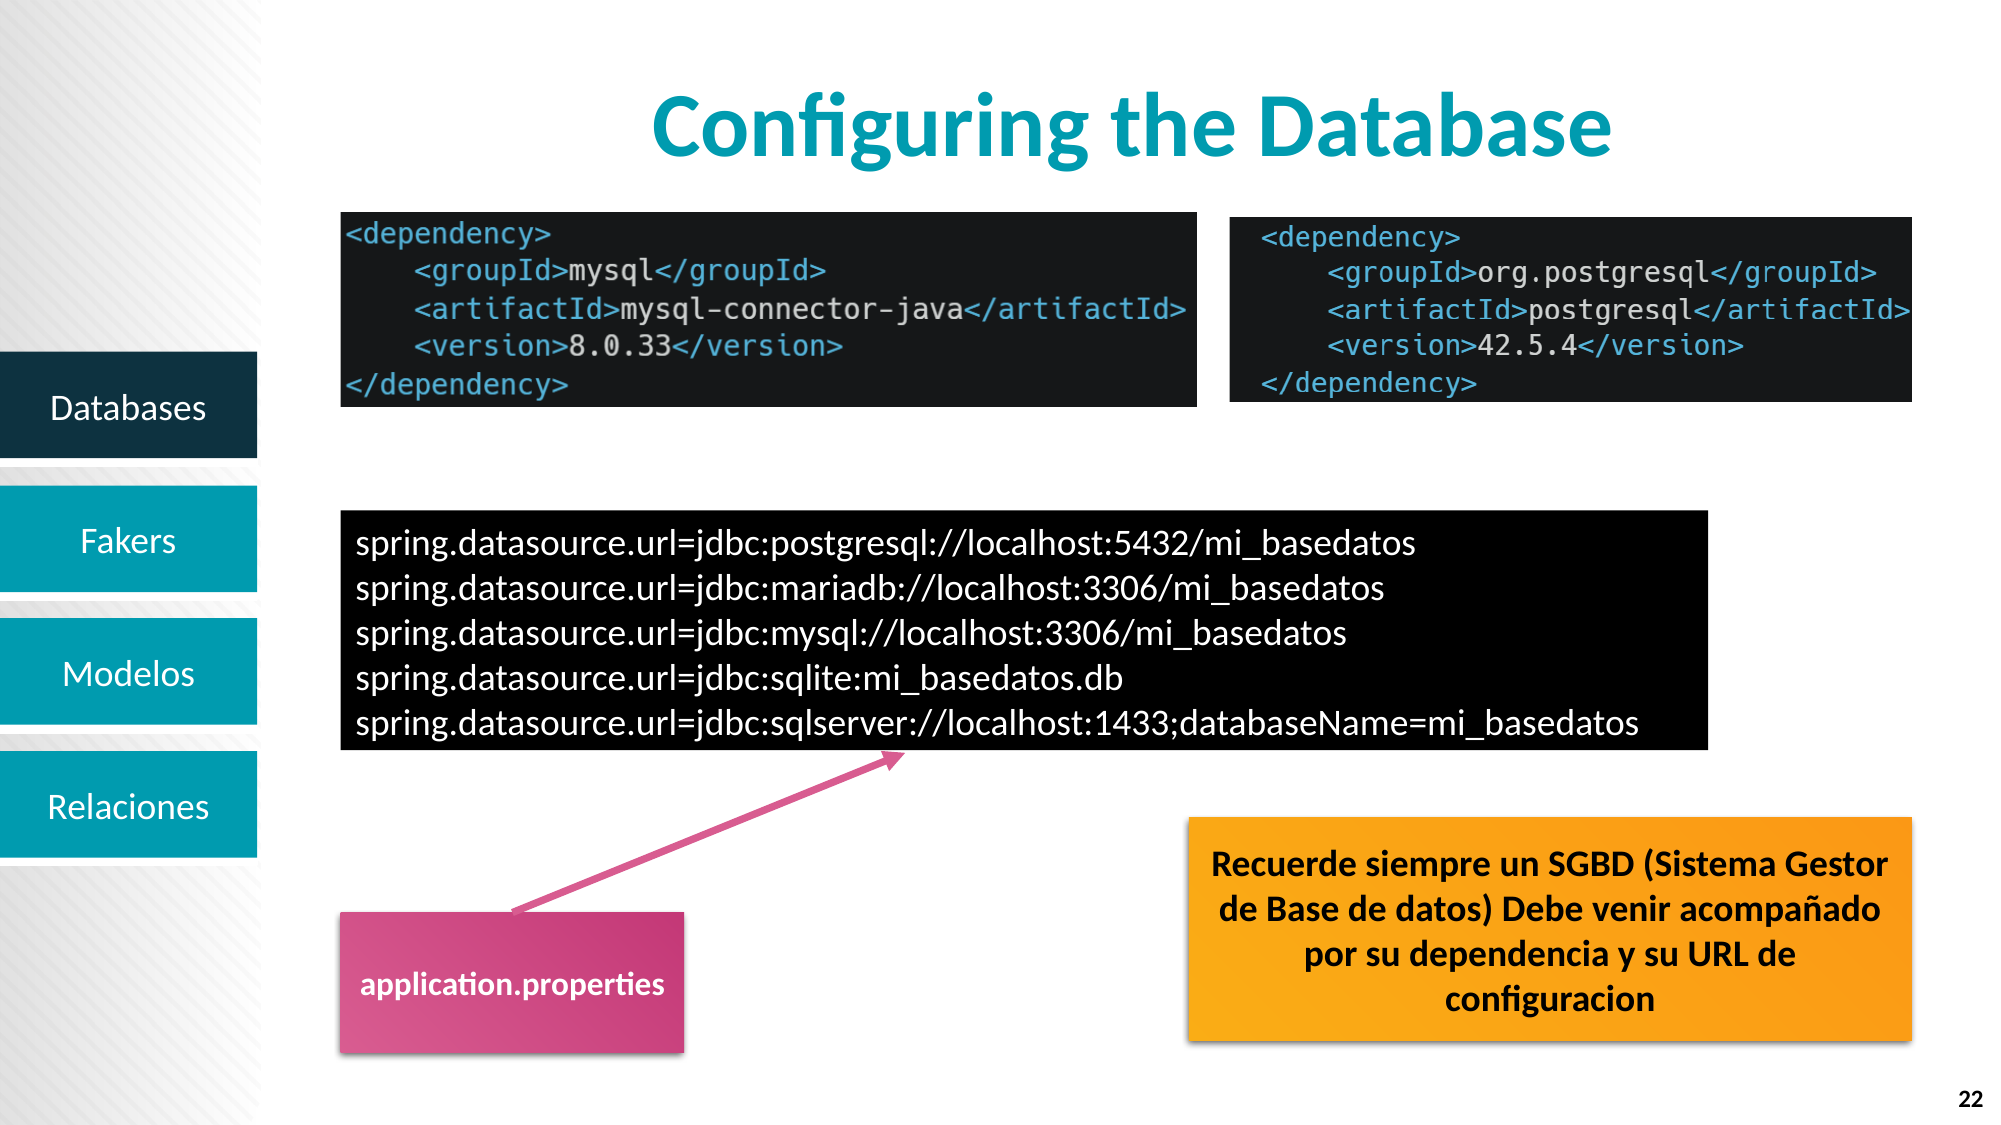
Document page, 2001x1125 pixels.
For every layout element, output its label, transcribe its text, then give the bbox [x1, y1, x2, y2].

text_box spring.datasource.url=jdbc:postgresql://localhost:5432/mi_basedatos spring.datasource.url=jdbc:mariadb://localhost:3306/mi_basedatos spring.datasource.url=jdbc:mysql://localhost:3306/mi_basedatos spring.datasource.url=jdbc:sqlite:mi_basedatos.db spring.datasource.url=jdbc:sqlserver://localhost:1433;databaseName=mi_basedatos [340, 510, 1709, 751]
title Configuring the Database [340, 36, 1927, 204]
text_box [512, 752, 906, 913]
picture [340, 212, 1197, 407]
slide_number 22 [1921, 1072, 2000, 1124]
text_box Recuerde siempre un SGBD (Sistema Gestor de Base de datos) Debe venir acompañado por su dependencia y su URL de configuracion [1188, 817, 1912, 1041]
picture [1229, 217, 1912, 402]
text_box application.properties [340, 912, 685, 1053]
